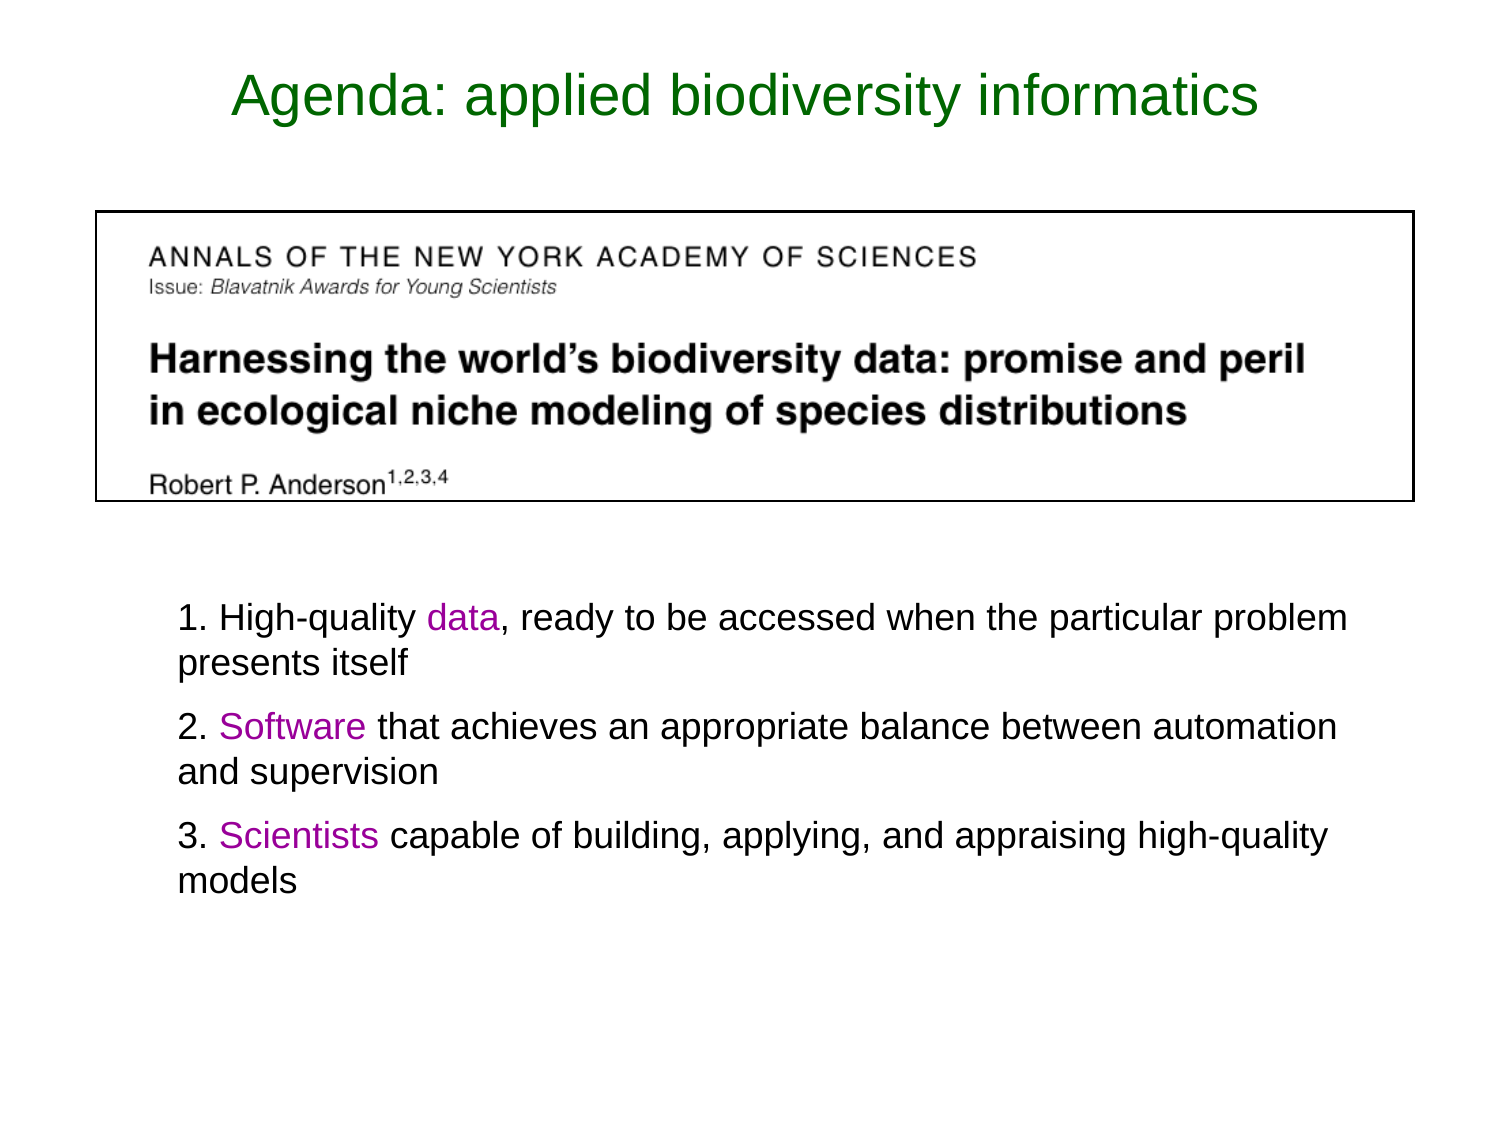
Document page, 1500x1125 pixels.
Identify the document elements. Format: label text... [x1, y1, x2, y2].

text_box 1. High-quality data, ready to be accessed when the particular problem presents itself 2. Software that achieves an appropriate balance between automation and supervision 3. Scientists capable of building, applying, and appraising high-quality models [162, 585, 1388, 908]
text_box Agenda: applied biodiversity informatics [87, 50, 1405, 135]
picture [97, 212, 1413, 500]
